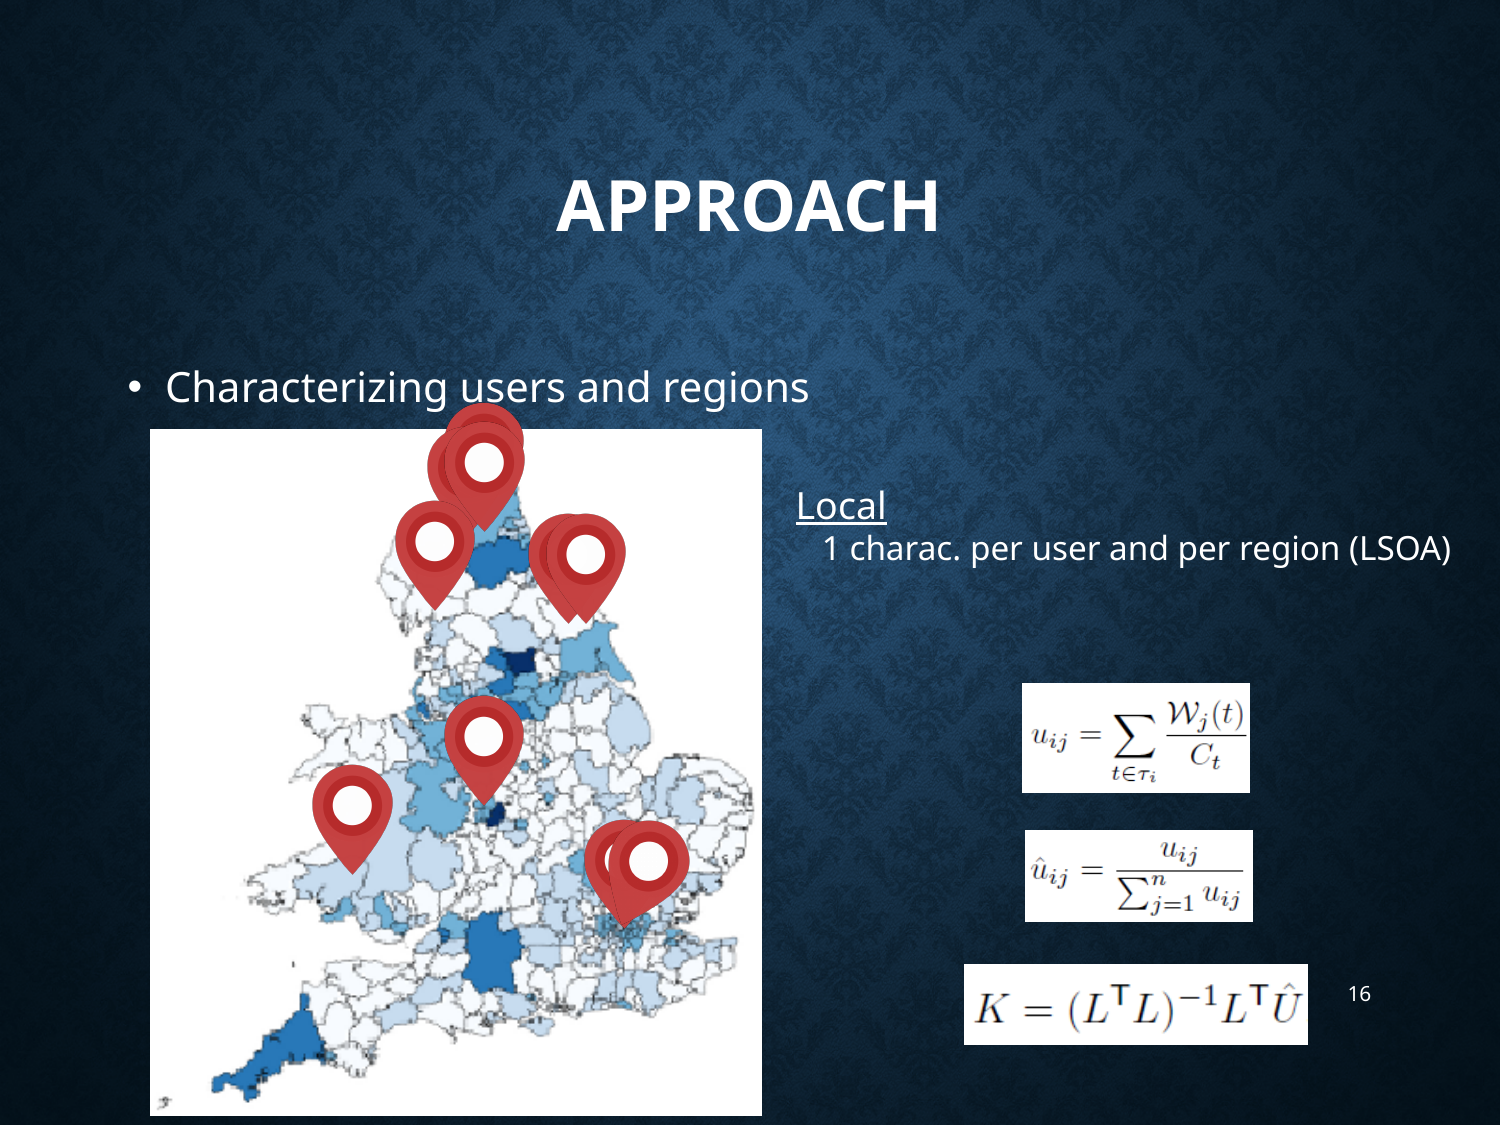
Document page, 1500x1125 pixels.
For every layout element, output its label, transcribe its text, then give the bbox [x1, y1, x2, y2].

picture [1025, 829, 1254, 922]
slide_number 16 [1309, 965, 1387, 1025]
text_box Local 1 charac. per user and per region (LSOA) [780, 429, 1498, 619]
picture [1021, 683, 1251, 793]
picture [149, 402, 762, 1117]
picture [964, 964, 1308, 1046]
list Characterizing users and regions [112, 343, 1387, 950]
title Approach [112, 99, 1387, 318]
